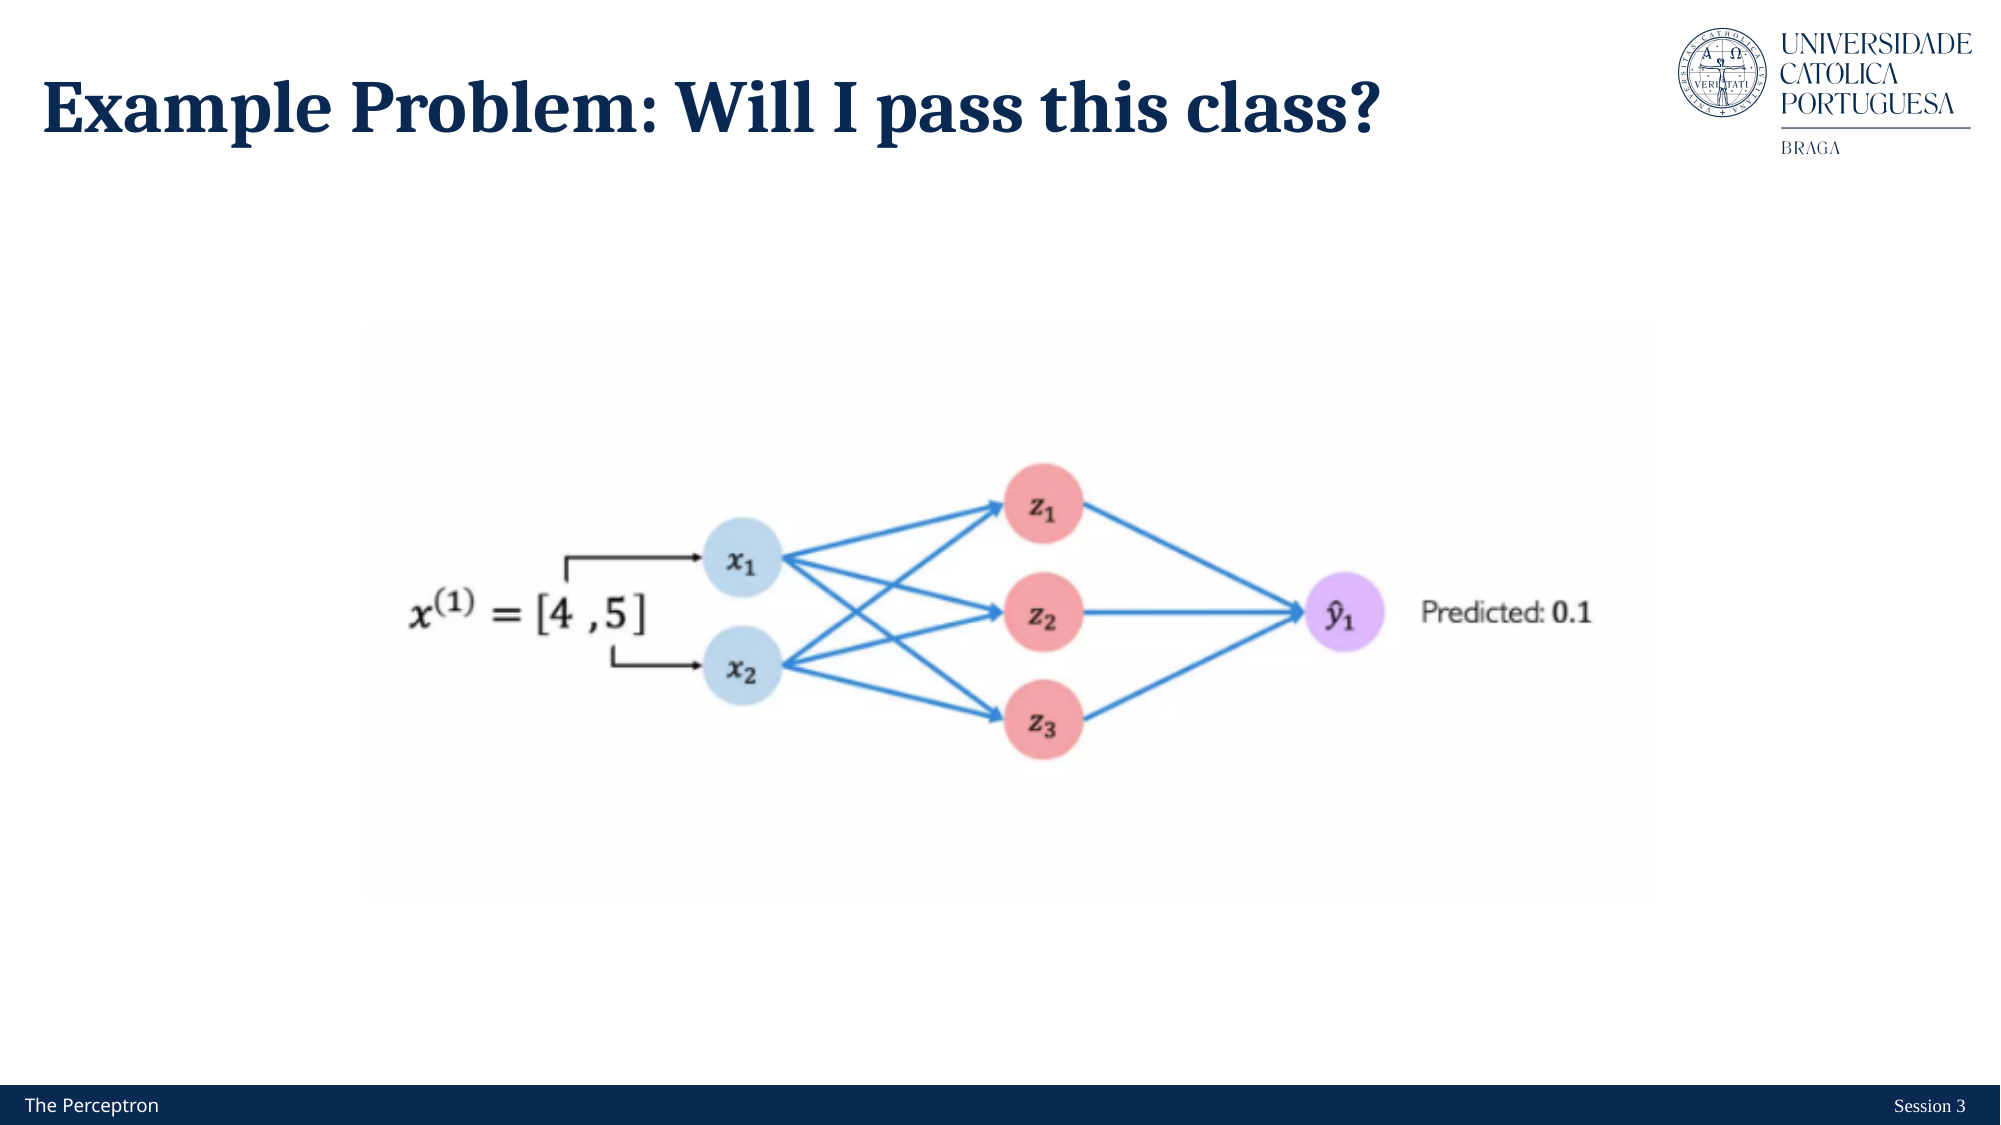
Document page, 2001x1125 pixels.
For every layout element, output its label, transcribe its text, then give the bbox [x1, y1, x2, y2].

text_box The Perceptron [9, 1086, 865, 1125]
picture [345, 323, 1655, 900]
text_box [0, 1085, 2000, 1125]
text_box Session 3 [865, 1086, 1981, 1125]
picture [1672, 18, 1982, 163]
title Example Problem: Will I pass this class? [27, 0, 1753, 218]
